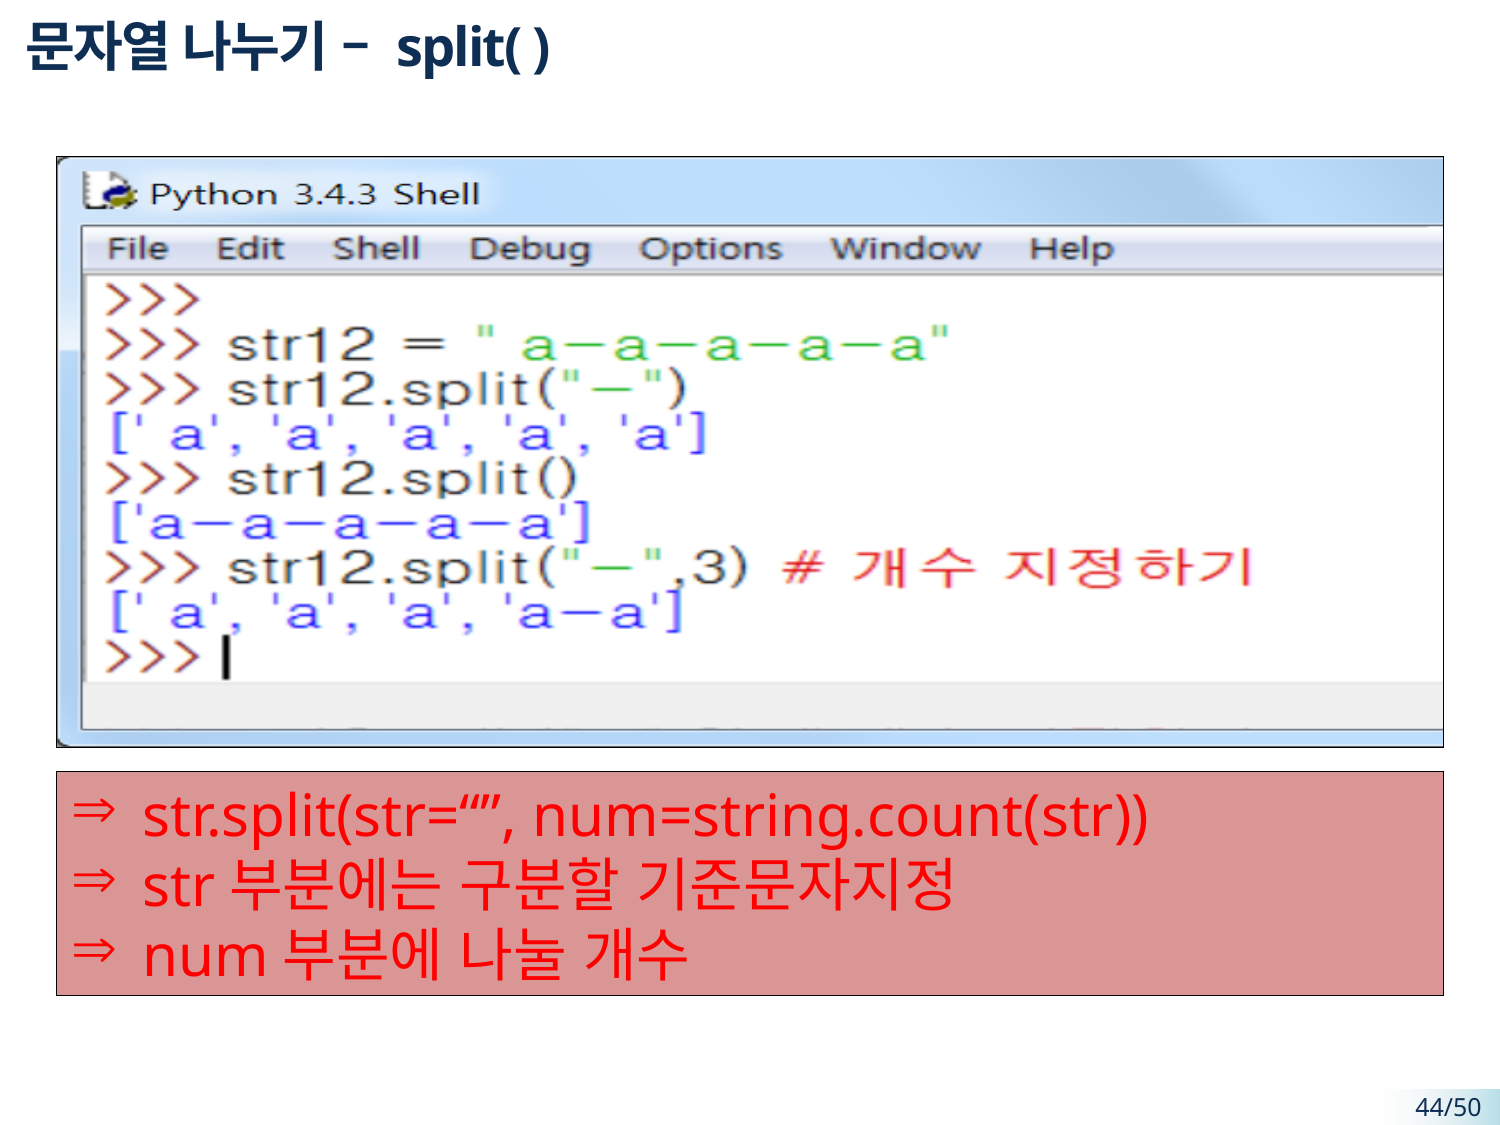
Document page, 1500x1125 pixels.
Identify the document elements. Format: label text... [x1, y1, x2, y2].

text_box str.split(str=“”, num=string.count(str)) str부분에는 구분할 기준문자지정 num부분에 나눌 개수 [56, 771, 1444, 996]
picture [55, 156, 1445, 748]
title 문자열 나누기 – split( ) [10, 5, 1288, 84]
